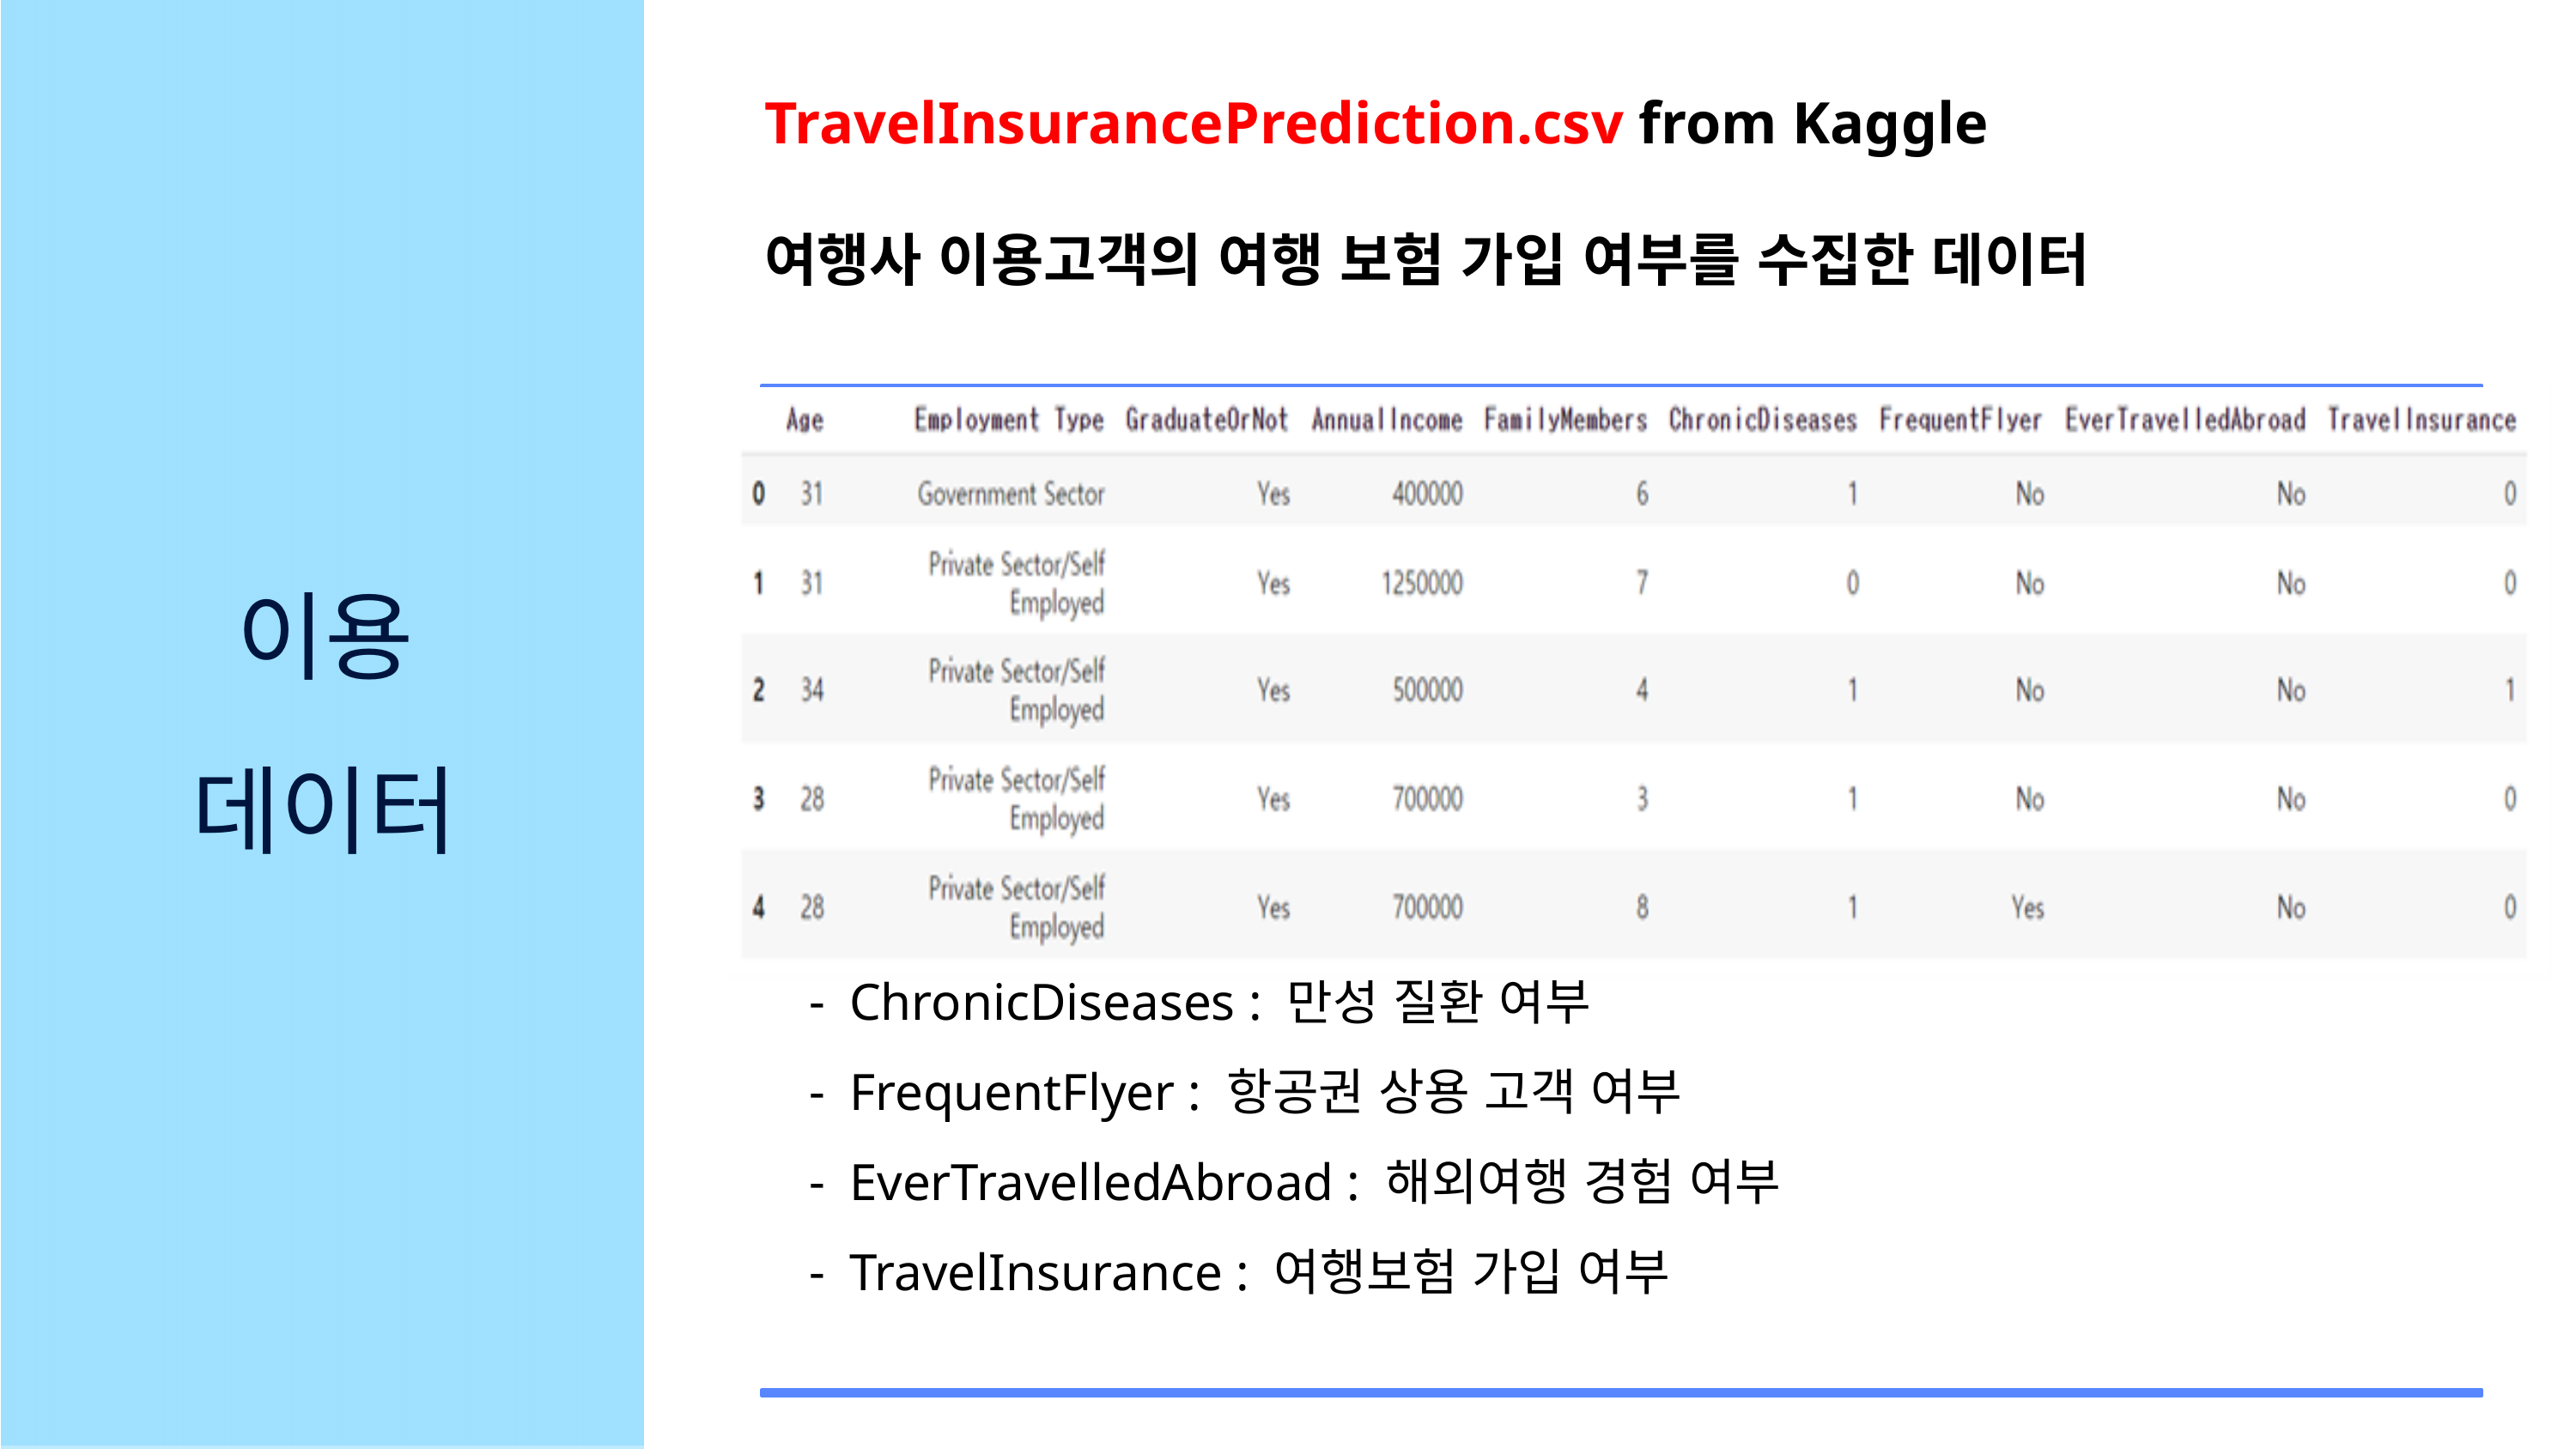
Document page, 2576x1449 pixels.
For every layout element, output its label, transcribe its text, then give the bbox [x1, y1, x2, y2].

picture [724, 387, 2554, 980]
text_box Age : 나이 Employment Type : 고용 유형 (민간〮자영업 / 정부기관) GraduateOrNot : 학력 (대학교 졸업 여부) AnnualIncome : 연간 소득 (30만 루피 ~ 180만 루피) FamilyMembers : 가족 구성원 수 ChronicDiseases : 만성 질환 여부 FrequentFlyer : 항공권 상용 고객 여부 EverTravelledAbroad : 해외여행 경험 여부 TravelInsurance : 여행보험 가입 여부 [796, 990, 2482, 1307]
text_box [762, 1389, 2482, 1397]
text_box TravelInsurancePrediction.csv from Kaggle 여행사 이용고객의 여행 보험 가입 여부를 수집한 데이터 [750, 79, 2437, 367]
picture [0, 0, 645, 1449]
